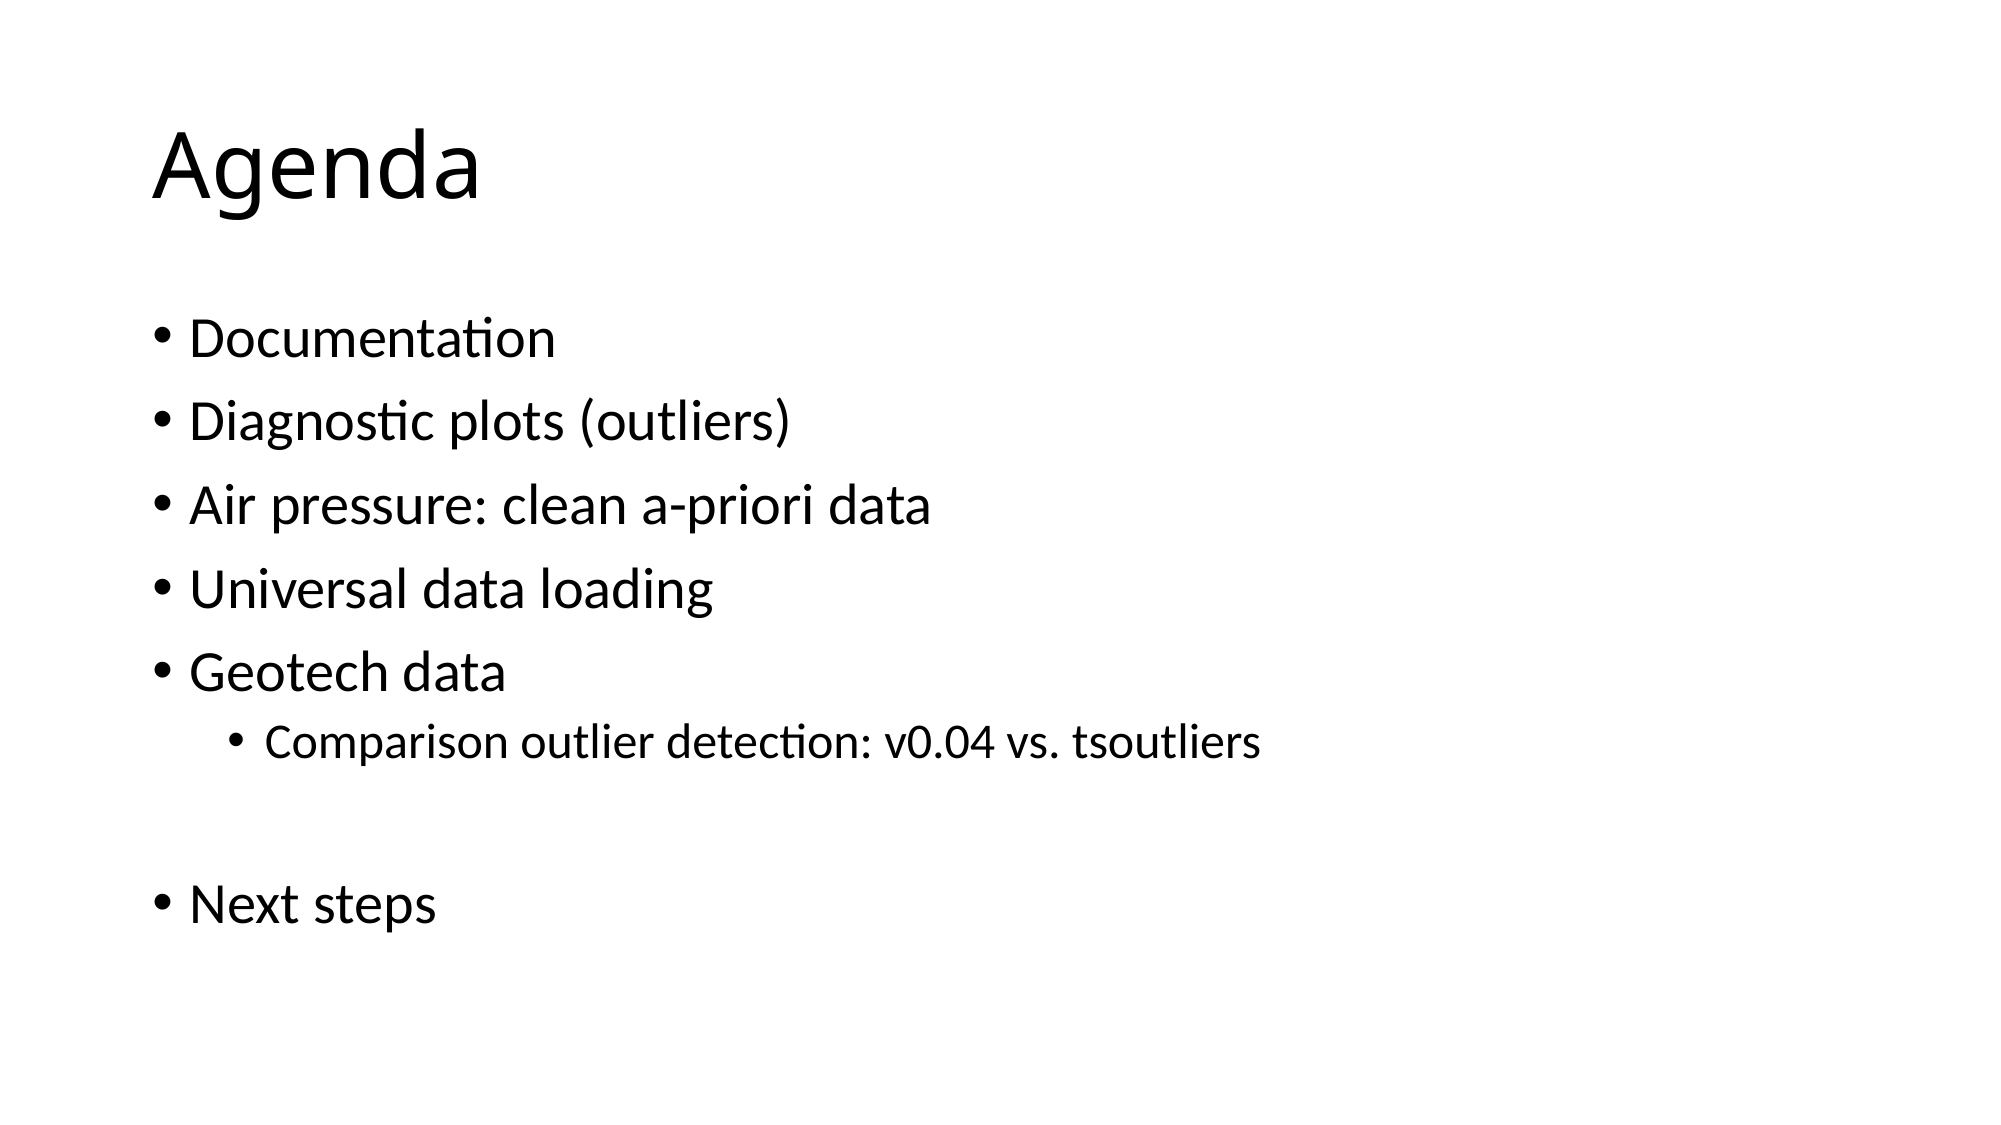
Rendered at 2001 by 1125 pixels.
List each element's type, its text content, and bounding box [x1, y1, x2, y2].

list Documentation Diagnostic plots (outliers) Air pressure: clean a-priori data Universal data loading Geotech data Comparison outlier detection: v0.04 vs. tsoutliers Next steps [137, 299, 1863, 1014]
title Agenda [137, 59, 1863, 278]
